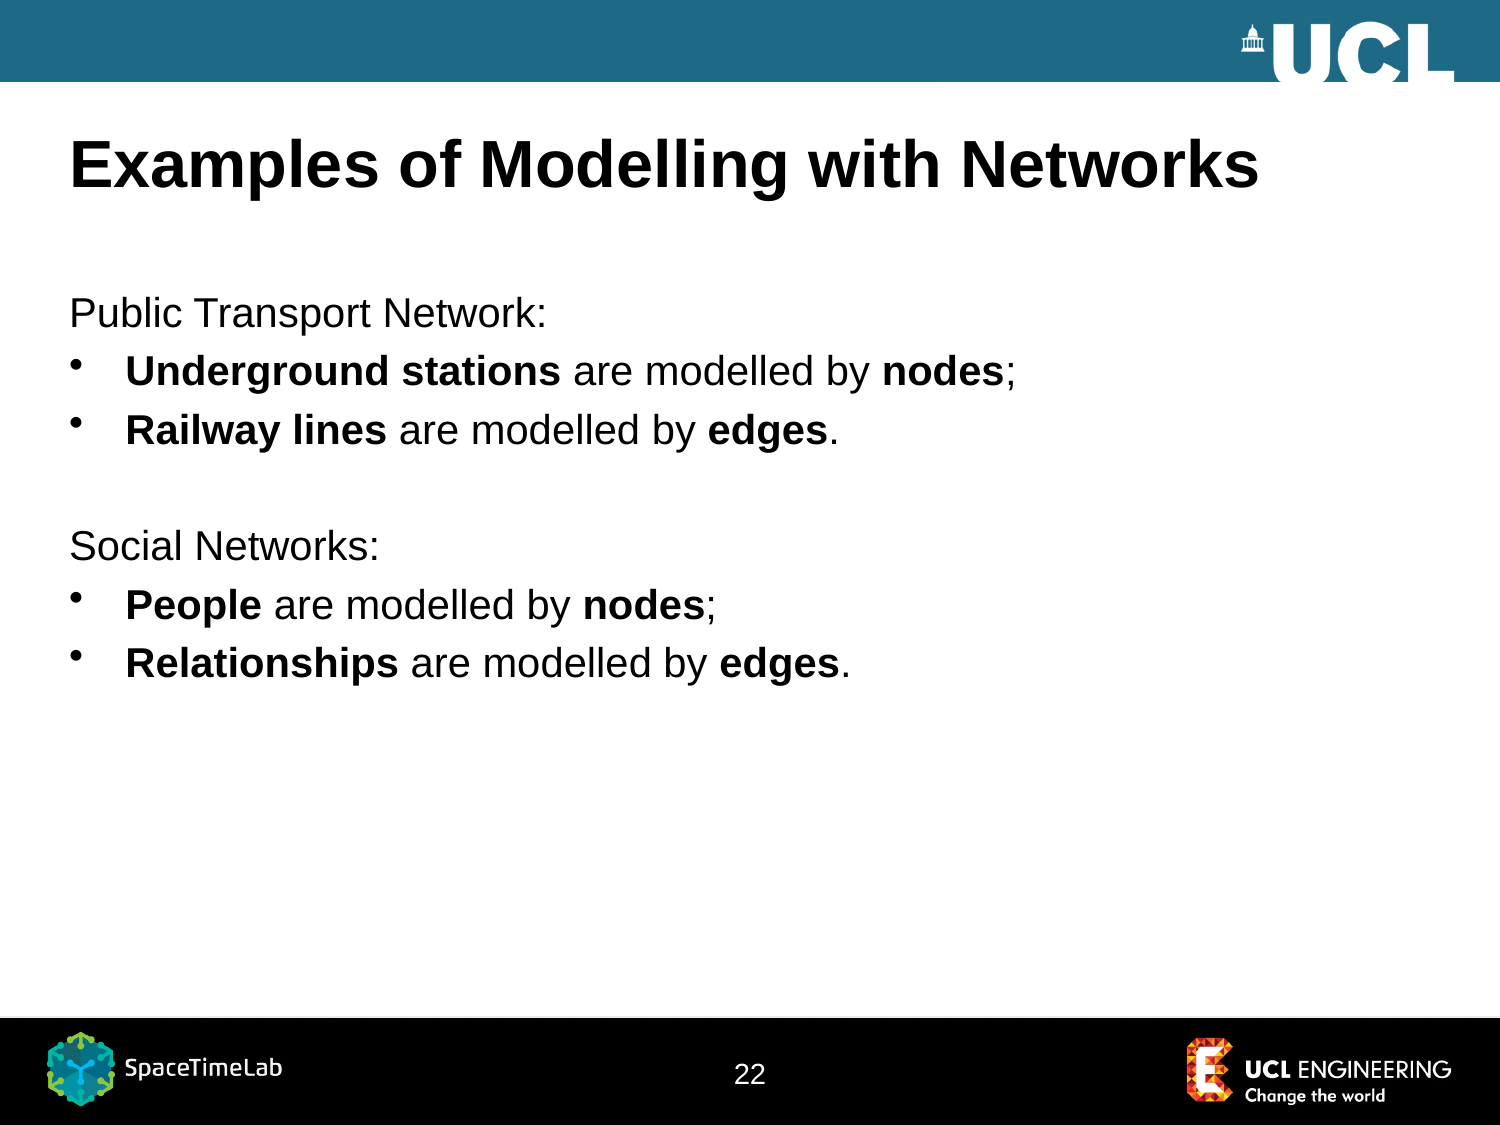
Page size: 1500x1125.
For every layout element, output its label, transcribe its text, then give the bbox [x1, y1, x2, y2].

title Examples of Modelling with Networks [54, 113, 1447, 197]
footer 22 [496, 1042, 1004, 1103]
list Public Transport Network: Underground stations are modelled by nodes; Railway lines are modelled by edges. Social Networks: People are modelled by nodes; Relationships are modelled by edges. [54, 219, 1447, 988]
picture [0, 990, 1500, 1125]
